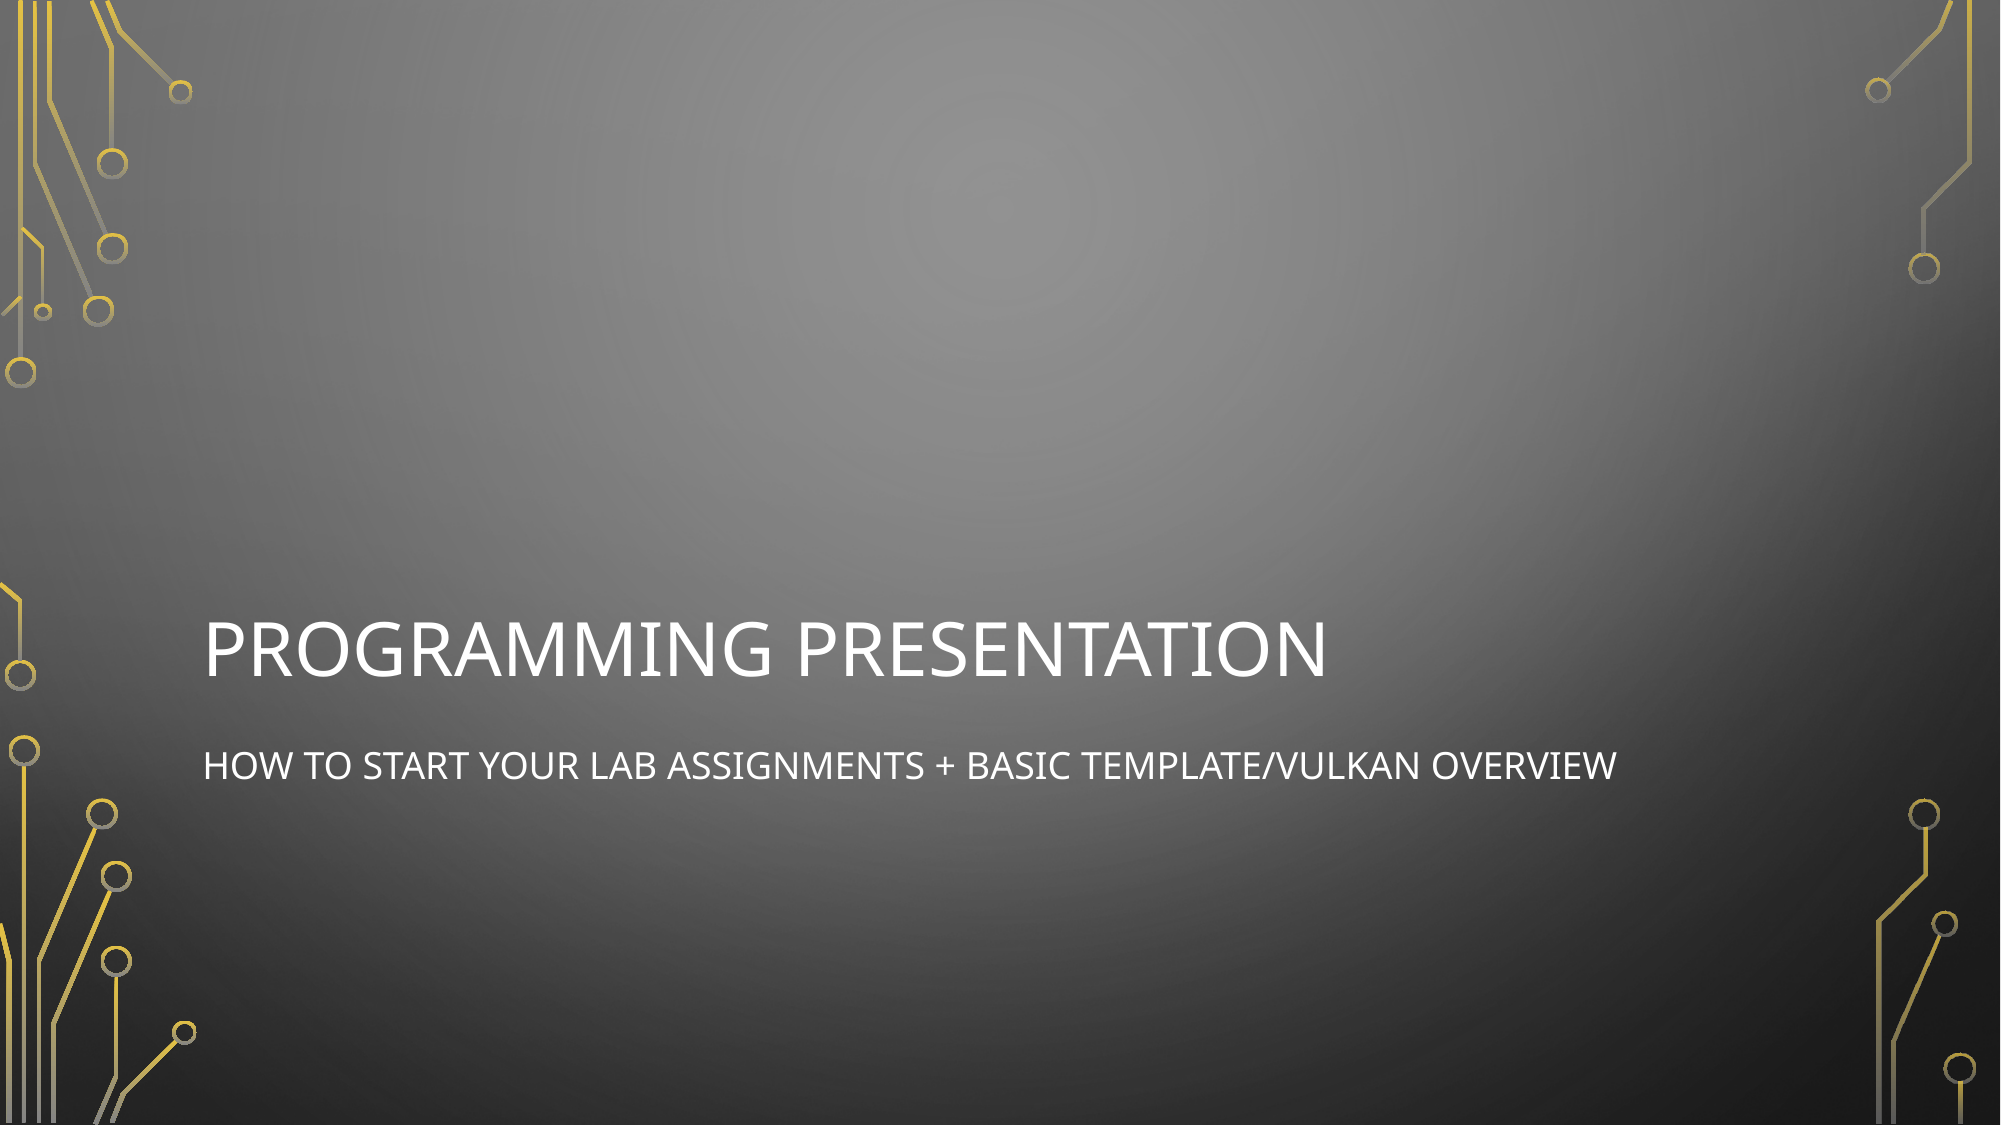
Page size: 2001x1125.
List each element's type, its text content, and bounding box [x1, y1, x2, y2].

title Programming presentation [187, 232, 1813, 701]
list how to START YOUR LAB ASSIGNMENTS + BASIC TEMPLATE/VULKAN OVERVIEW [187, 725, 1813, 952]
